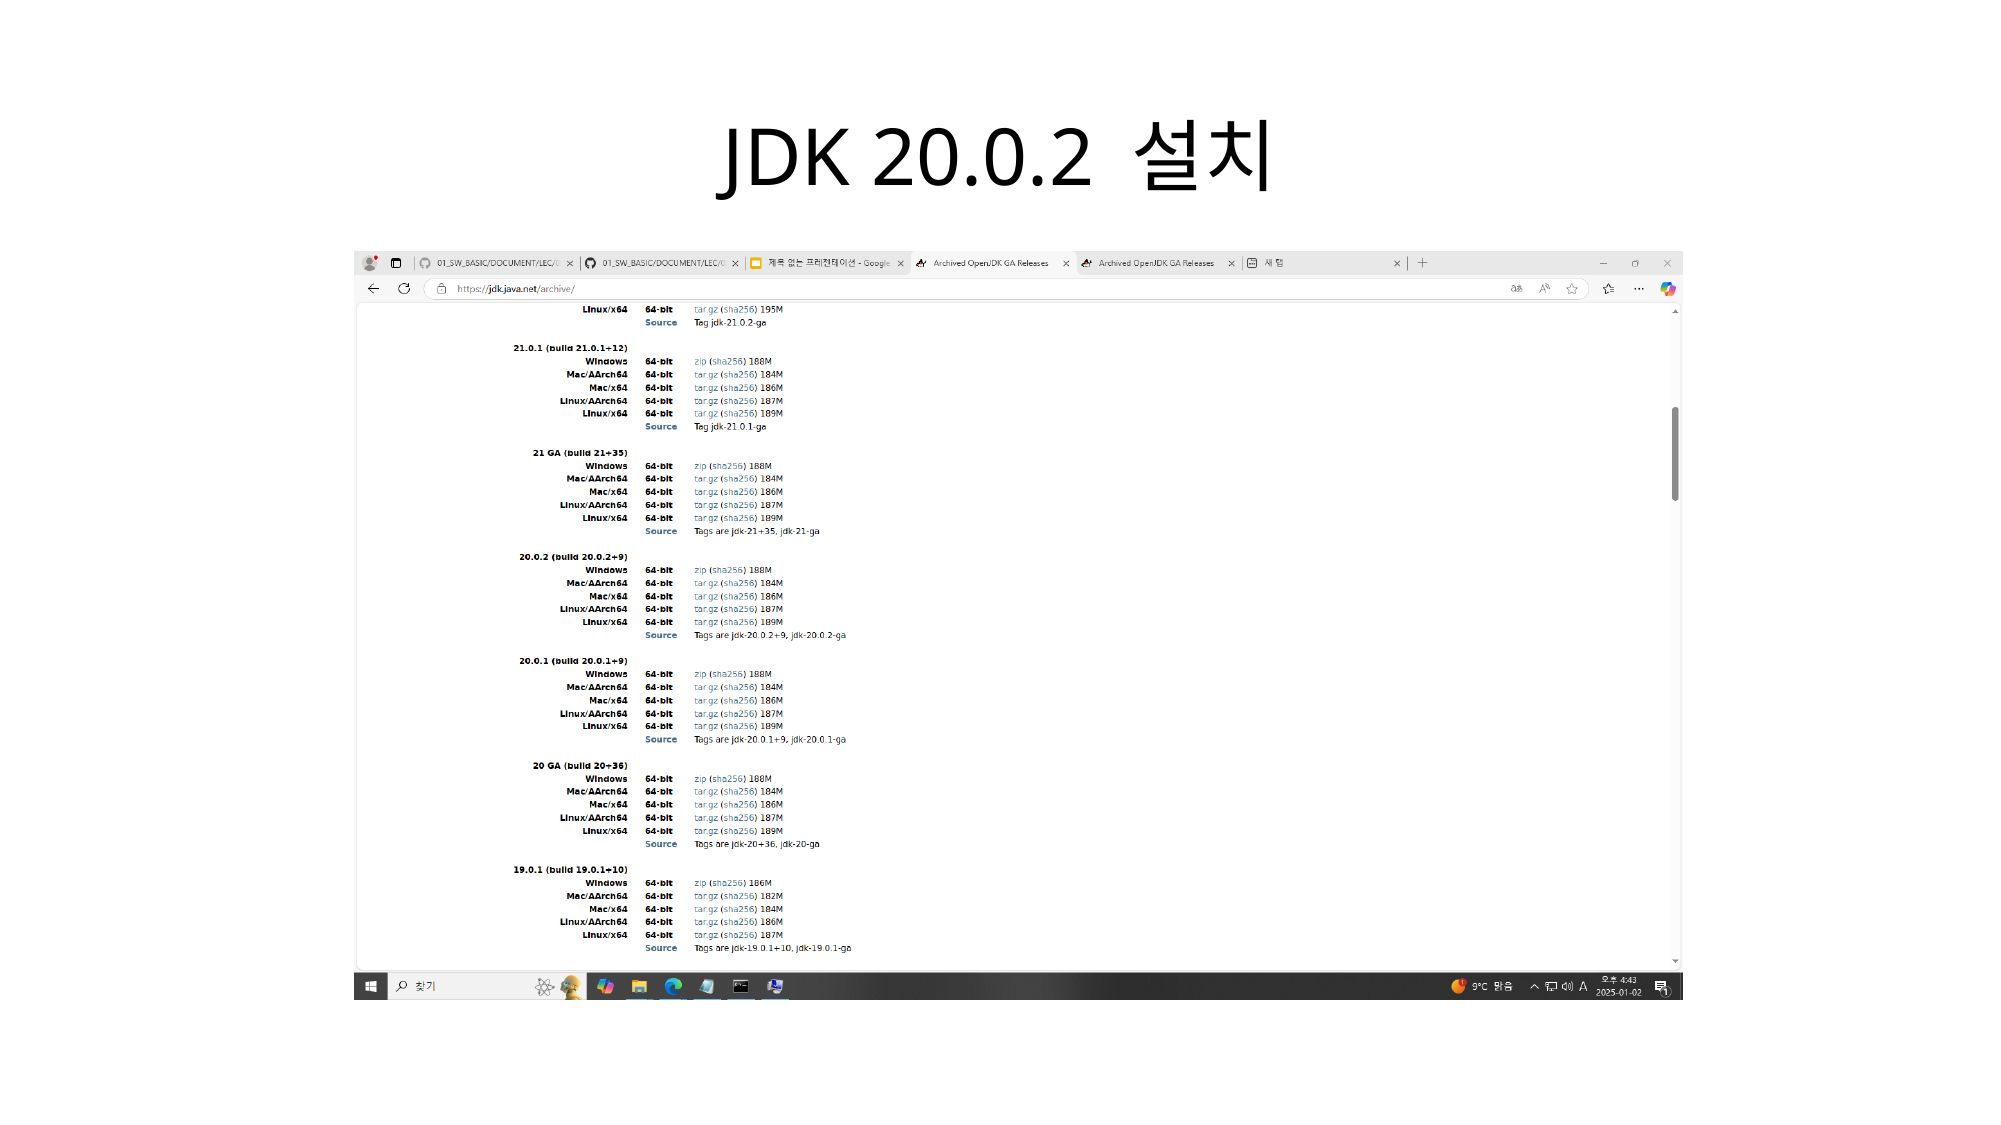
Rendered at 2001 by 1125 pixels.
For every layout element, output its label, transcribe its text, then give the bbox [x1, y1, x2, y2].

title JDK 20.0.2 설치 [68, 97, 1932, 223]
picture [354, 251, 1683, 1000]
